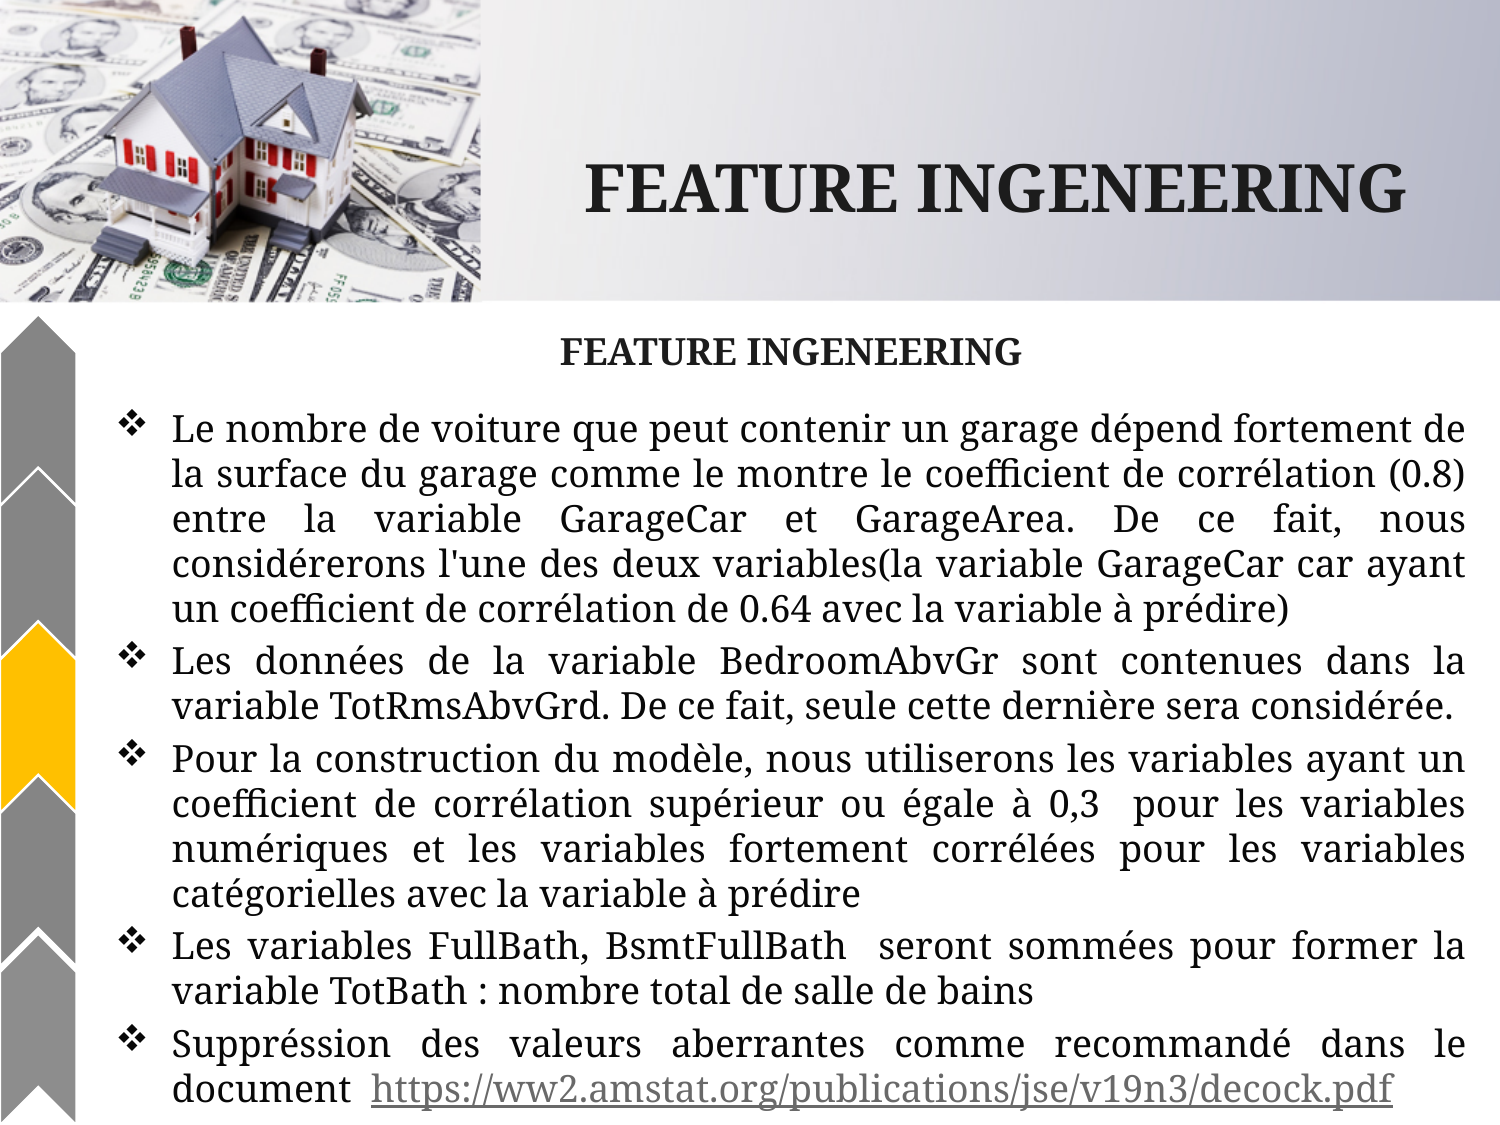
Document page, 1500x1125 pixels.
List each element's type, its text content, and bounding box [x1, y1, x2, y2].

text_box FEATURE INGENEERING [880, 320, 1164, 381]
text_box FEATURE INGENEERING [454, 78, 1500, 293]
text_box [0, 314, 880, 1125]
list Le nombre de voiture que peut contenir un garage dépend fortement de la surface du garage comme le montre le coefficient de corrélation (0.8) entre la variable GarageCar et GarageArea. De ce fait, nous considérerons l'une des deux variables(la variable GarageCar car ayant un coefficient de corrélation de 0.64 avec la variable à prédire) Les données de la variable BedroomAbvGr sont contenues dans la variable TotRmsAbvGrd. De ce fait, seule cette dernière sera considérée. Pour la construction du modèle, nous utiliserons les variables ayant un coefficient de corrélation supérieur ou égale à 0,3 pour les variables numériques et les variables fortement corrélées pour les variables catégorielles avec la variable à prédire Les variables FullBath, BsmtFullBath seront sommées pour former la variable TotBath : nombre total de salle de bains Suppréssion des valeurs aberrantes comme recommandé dans le document https://ww2.amstat.org/publications/jse/v19n3/decock.pdf [880, 397, 1483, 1114]
picture [0, 0, 1500, 1125]
